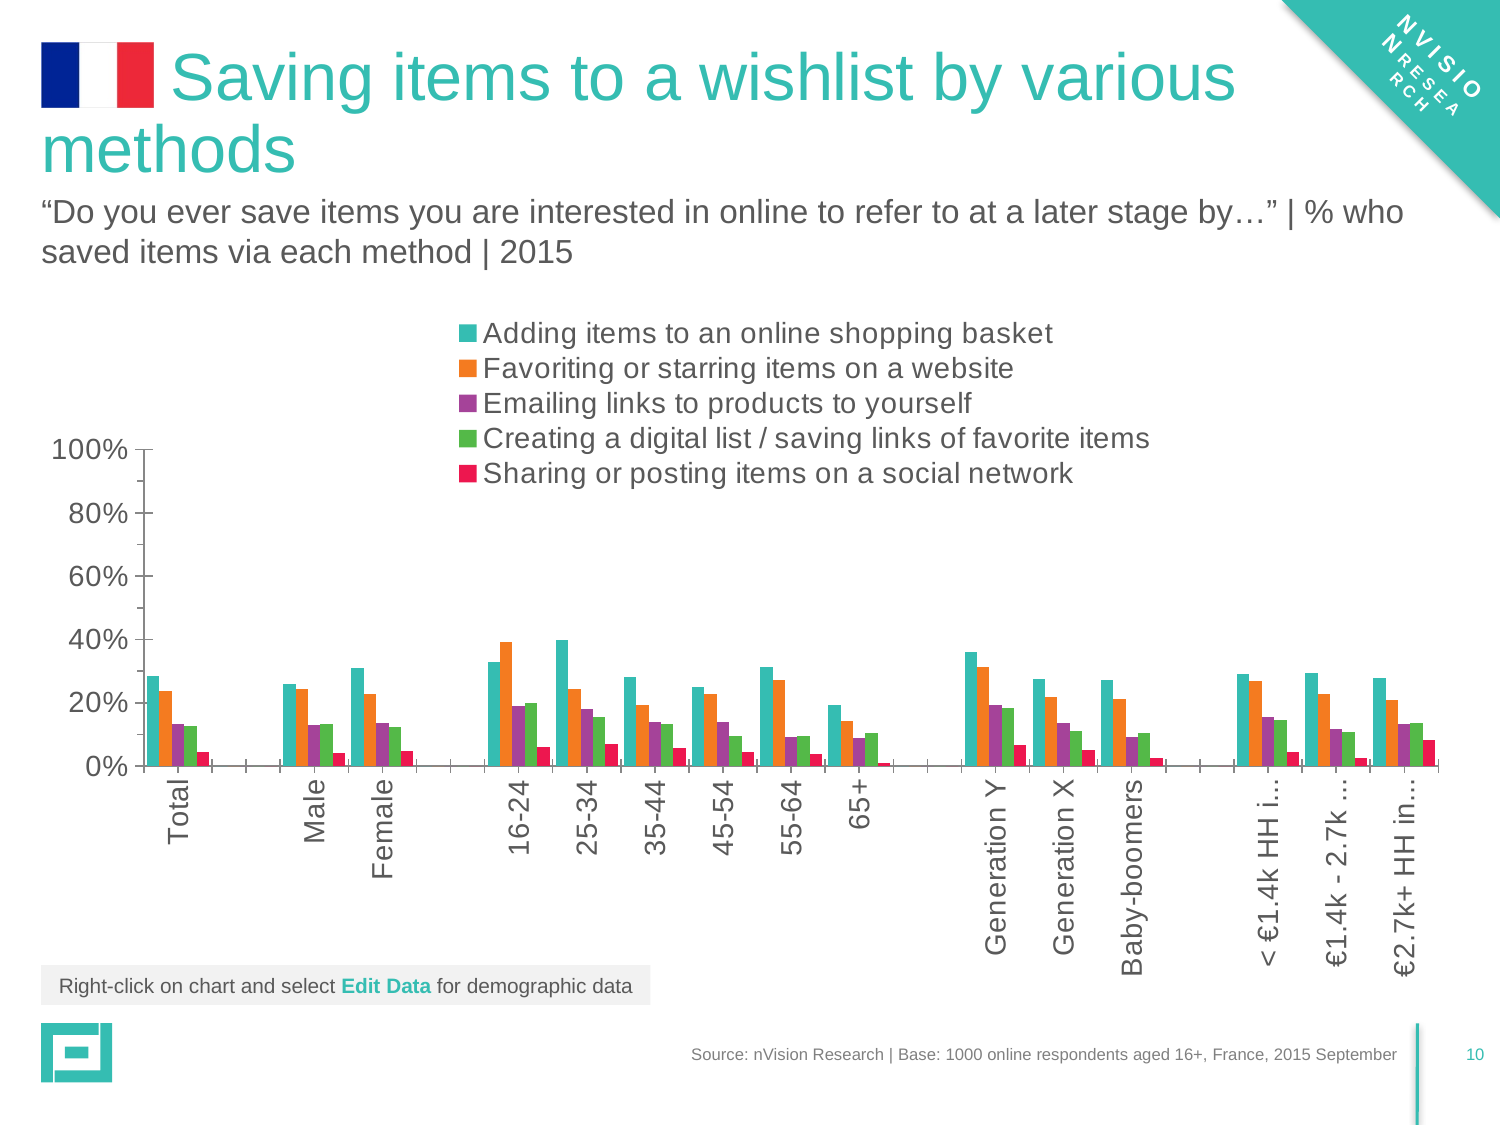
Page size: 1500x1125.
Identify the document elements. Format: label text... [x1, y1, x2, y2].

picture [40, 42, 154, 108]
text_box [1281, 0, 1500, 219]
list “Do you ever save items you are interested in online to refer to at a later stage by…” | % who saved items via each method | 2015 [41, 190, 1459, 272]
list Source: nVision Research | Base: 1000 online respondents aged 16+, France, 2015 September [112, 1039, 1414, 1072]
chart [40, 314, 1460, 1006]
title Saving items to a wishlist by various methods [151, 42, 1276, 116]
